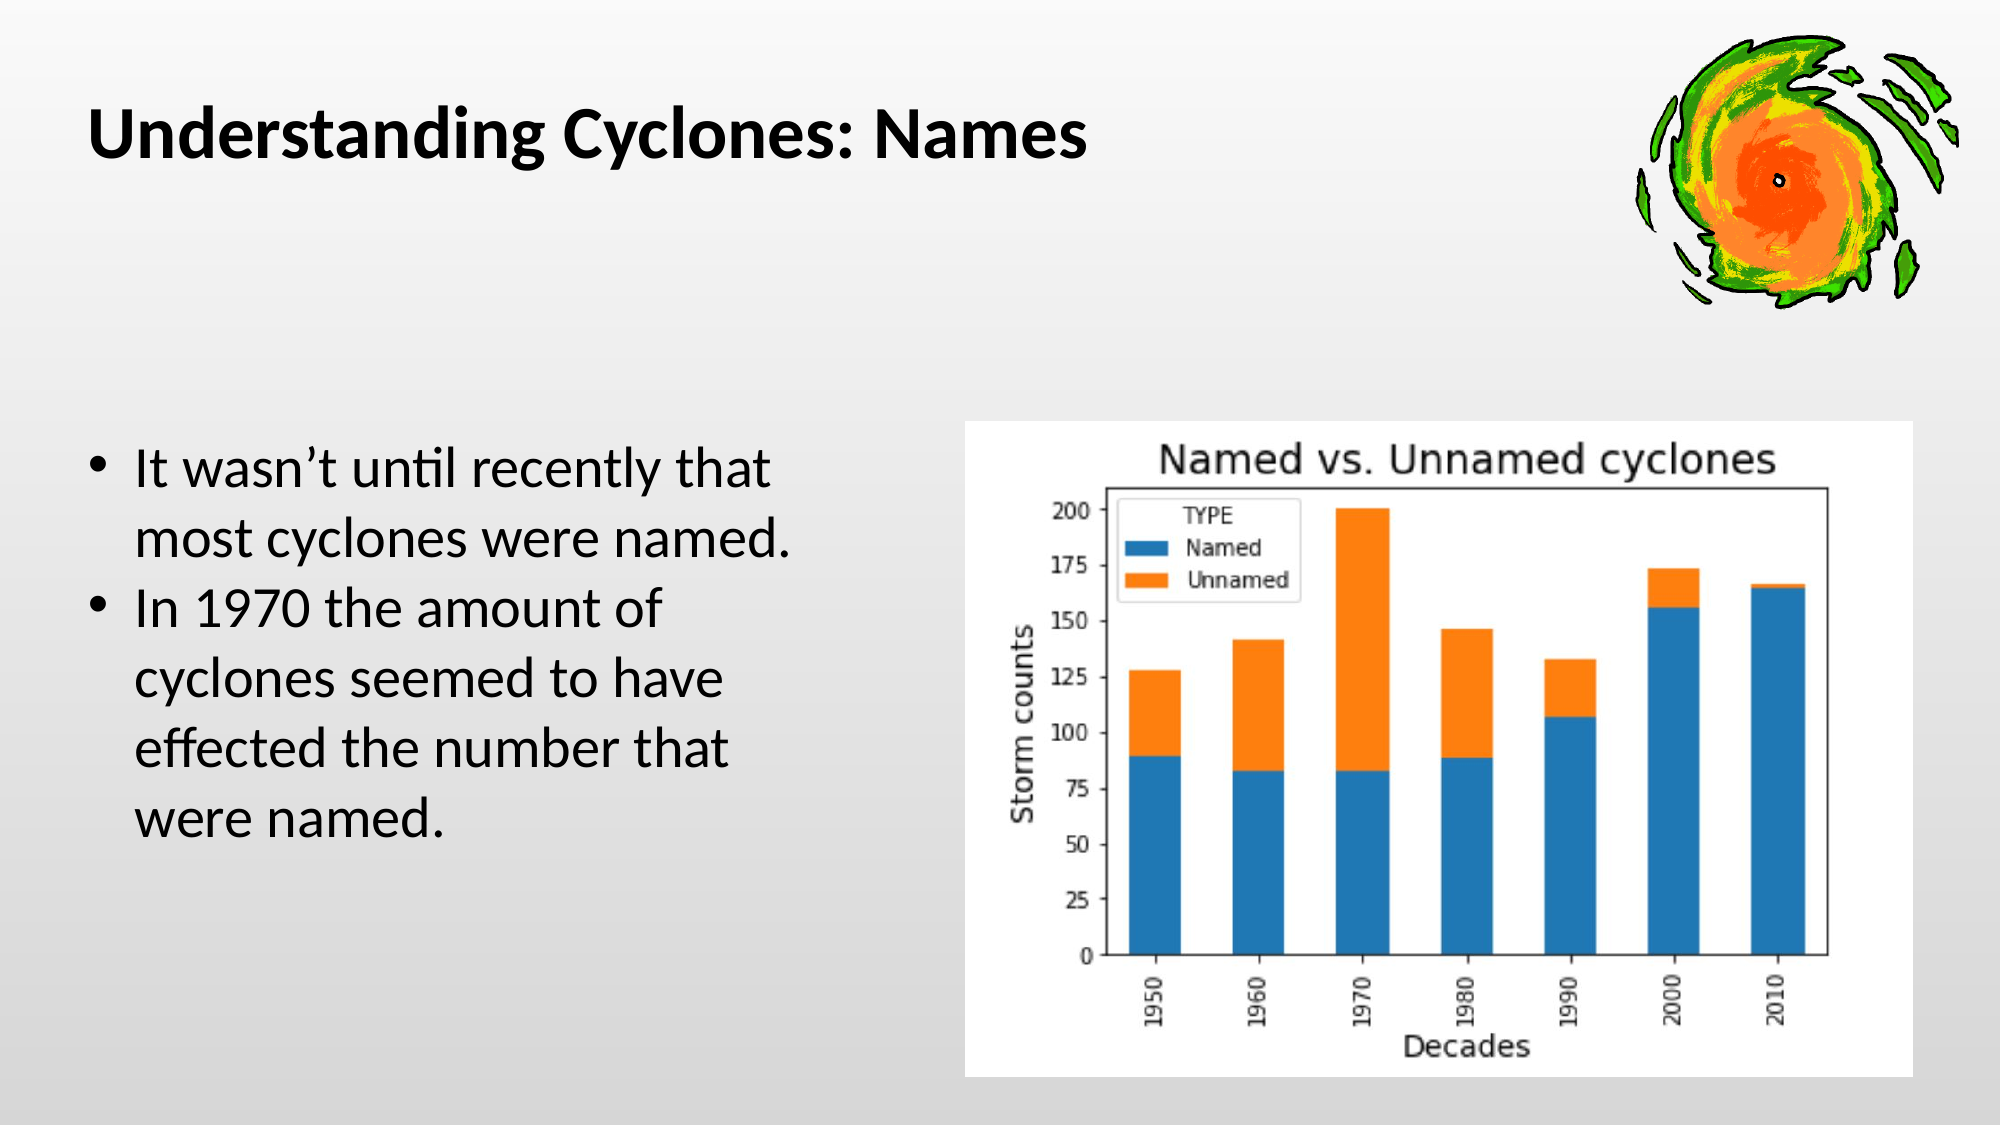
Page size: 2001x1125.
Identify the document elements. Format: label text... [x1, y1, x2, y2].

text_box [40, 68, 1634, 173]
picture [965, 421, 1913, 1077]
picture [1634, 34, 1959, 310]
text_box It wasn’t until recently that most cyclones were named. In 1970 the amount of cyclones seemed to have effected the number that were named. [73, 421, 815, 856]
text_box Understanding Cyclones: Names [73, 76, 1634, 181]
